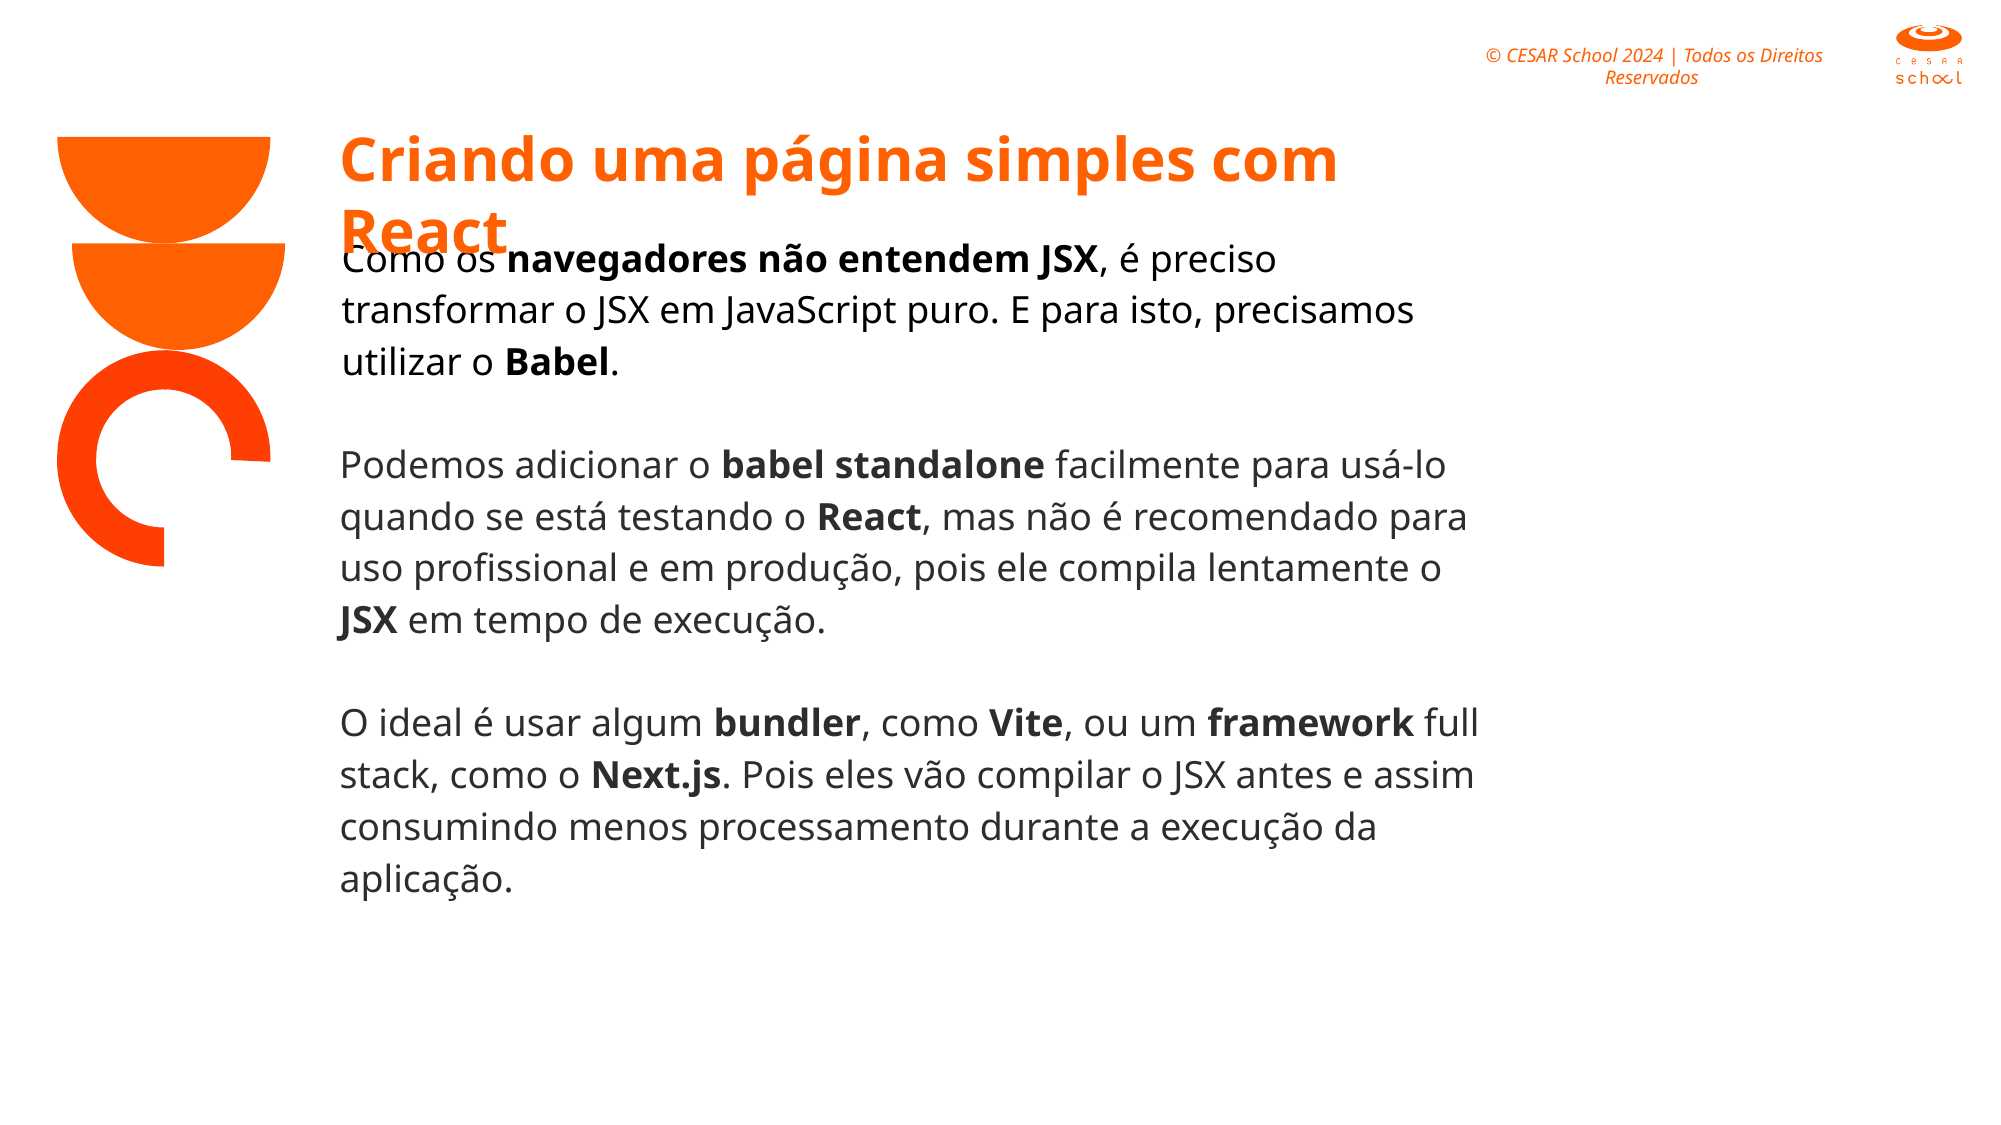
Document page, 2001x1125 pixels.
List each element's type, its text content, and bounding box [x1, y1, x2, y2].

text_box [57, 136, 271, 244]
text_box [56, 454, 165, 567]
text_box Como os navegadores não entendem JSX, é preciso transformar o JSX em JavaScript puro. E para isto, precisamos utilizar o Babel. Podemos adicionar o babel standalone facilmente para usá-lo quando se está testando o React, mas não é recomendado para uso profissional e em produção, pois ele compila lentamente o JSX em tempo de execução. O ideal é usar algum bundler, como Vite, ou um framework full stack, como o Next.js. Pois eles vão compilar o JSX antes e assim consumindo menos processamento durante a execução da aplicação. [324, 213, 1516, 915]
text_box [57, 350, 163, 456]
text_box Criando uma página simples com React [324, 105, 1462, 200]
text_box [1432, 25, 1963, 85]
text_box [163, 350, 271, 462]
text_box [71, 243, 286, 350]
